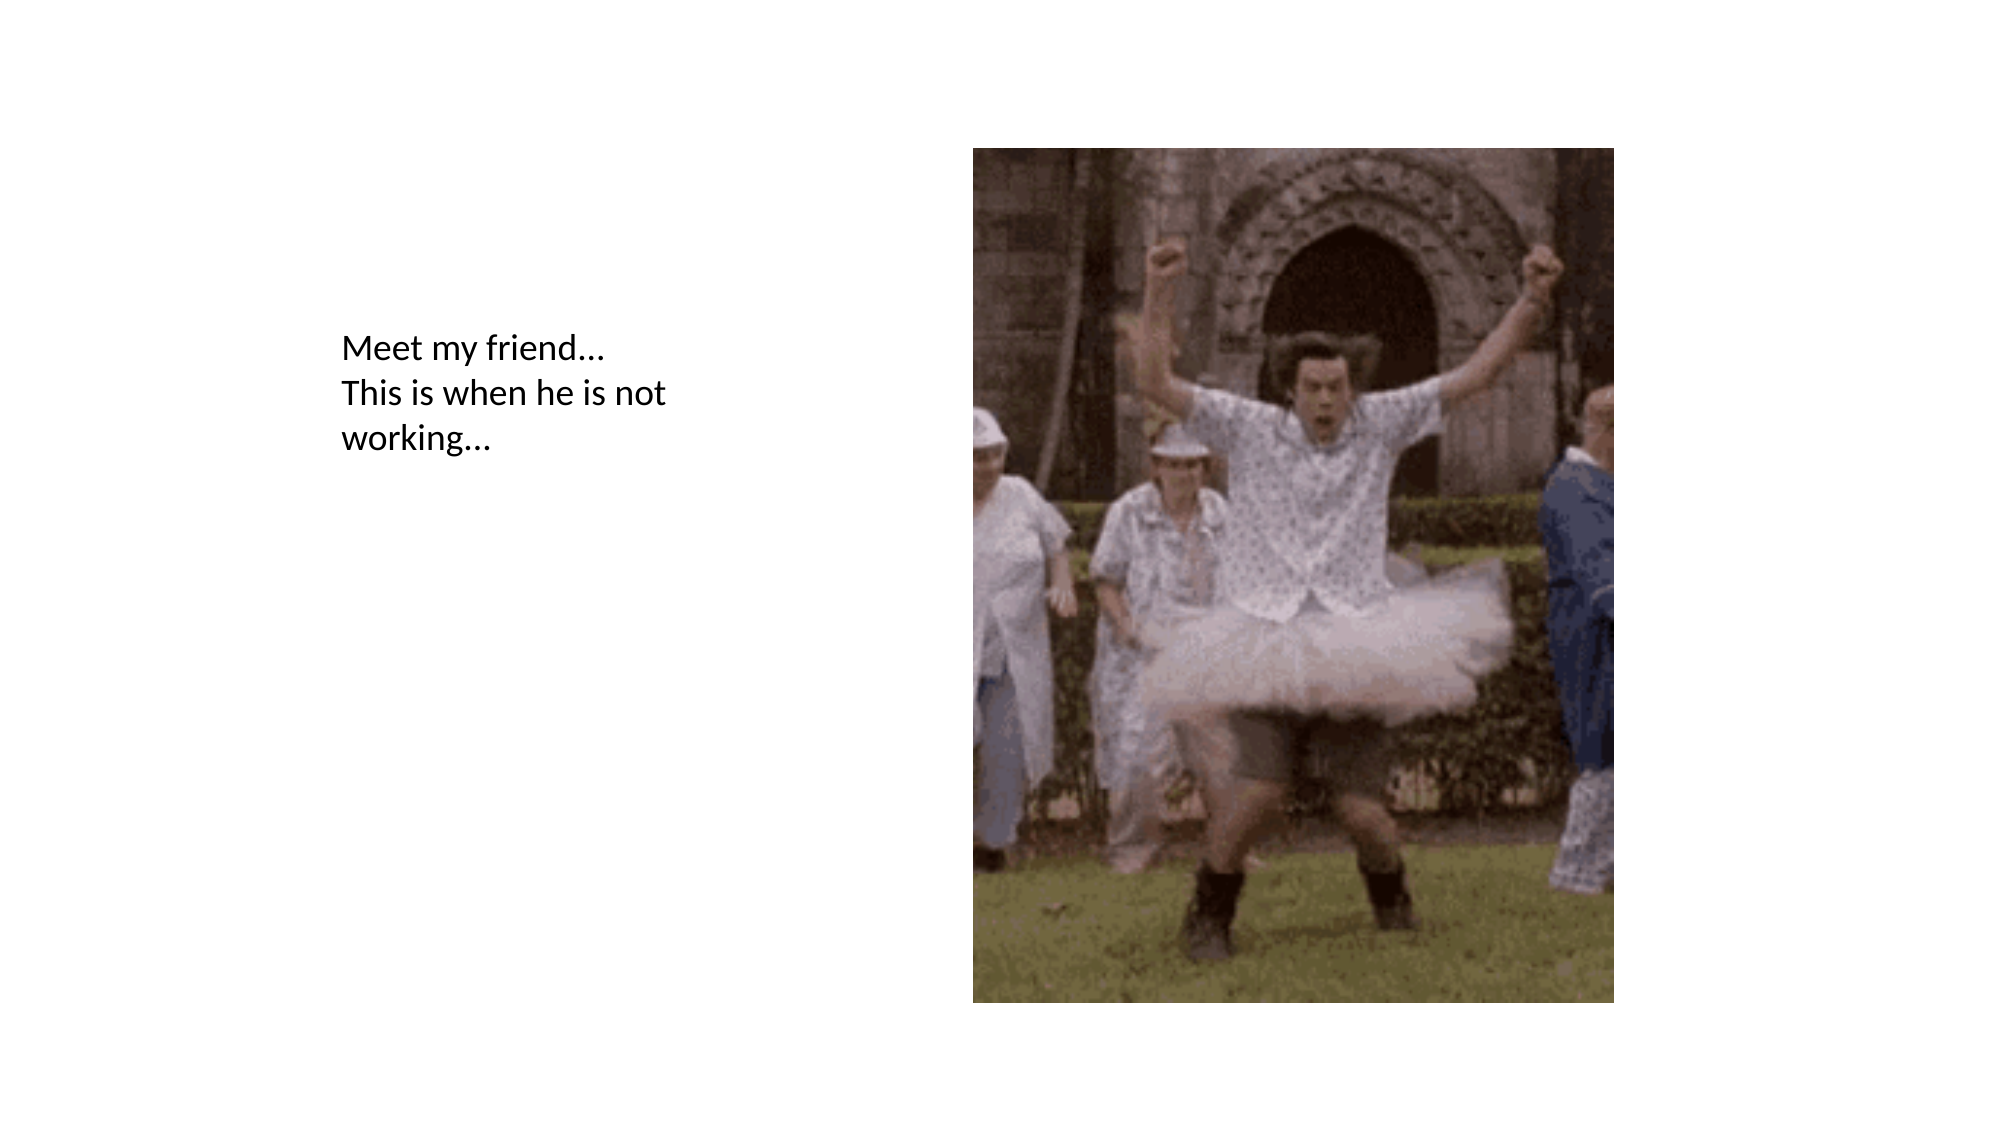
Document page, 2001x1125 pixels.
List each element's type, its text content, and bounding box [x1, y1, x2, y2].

text_box Meet my friend... This is when he is not working... [326, 315, 777, 466]
picture [973, 148, 1614, 1004]
